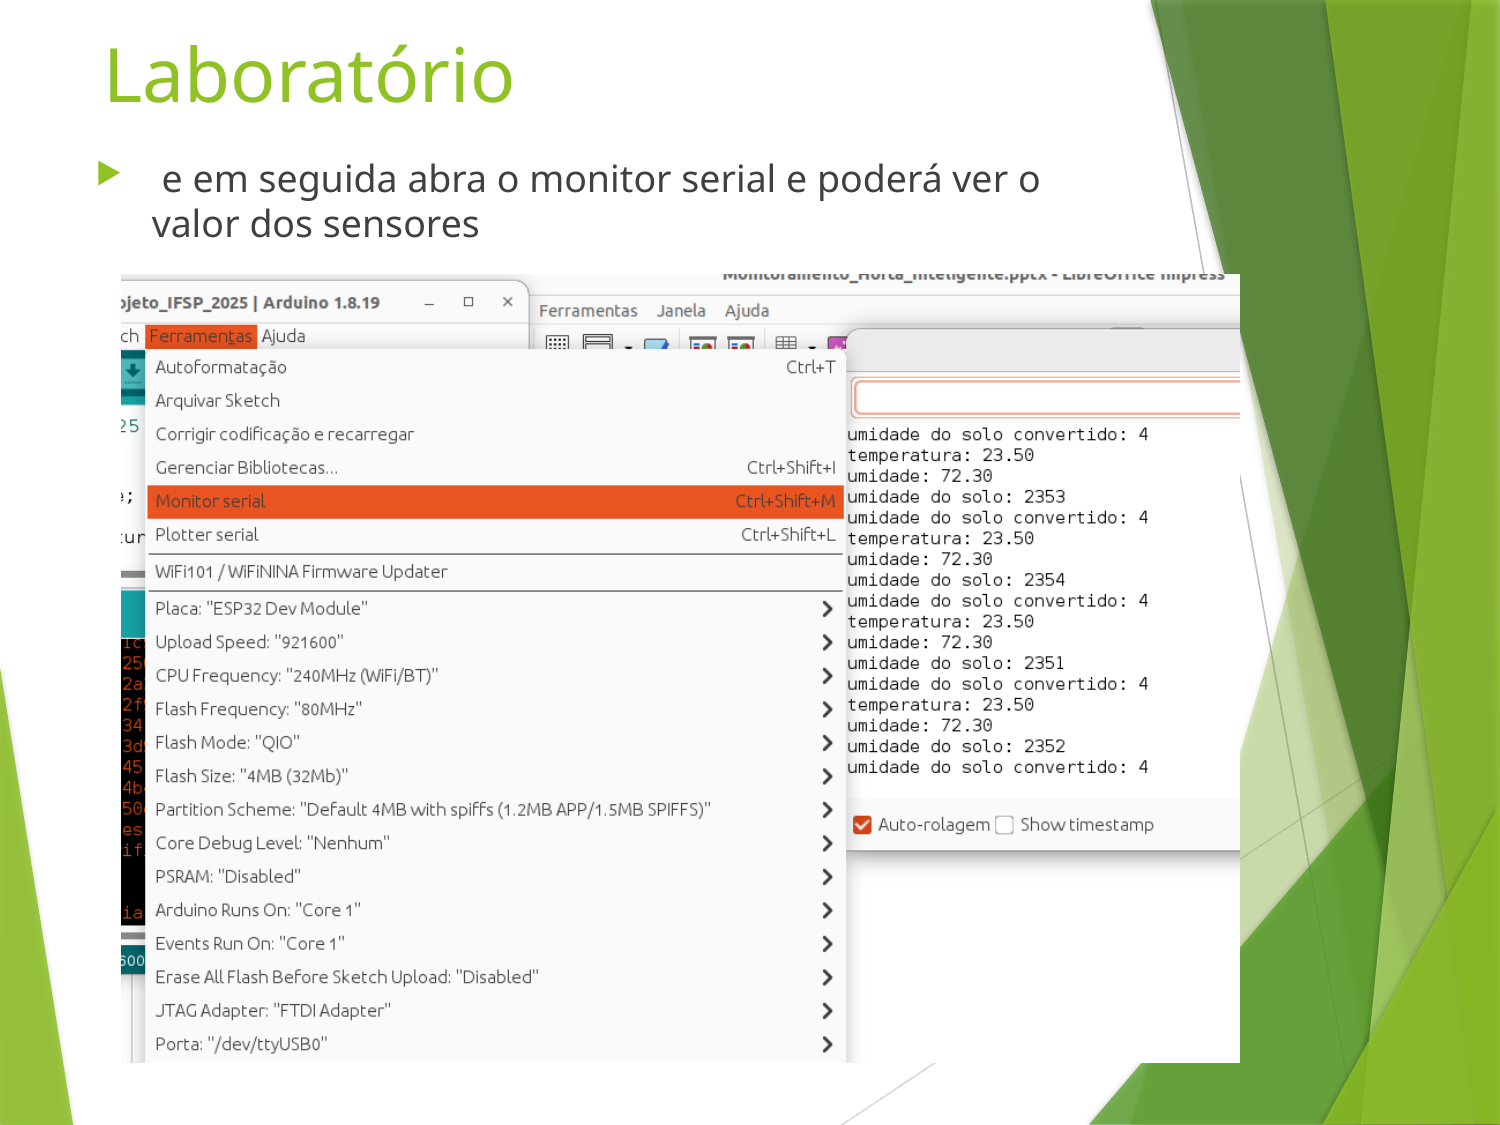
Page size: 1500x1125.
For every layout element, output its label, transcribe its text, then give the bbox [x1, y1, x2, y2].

title Laboratório [88, 19, 1122, 147]
list e em seguida abra o monitor serial e poderá ver o valor dos sensores [80, 147, 1122, 827]
picture [121, 274, 1241, 1063]
